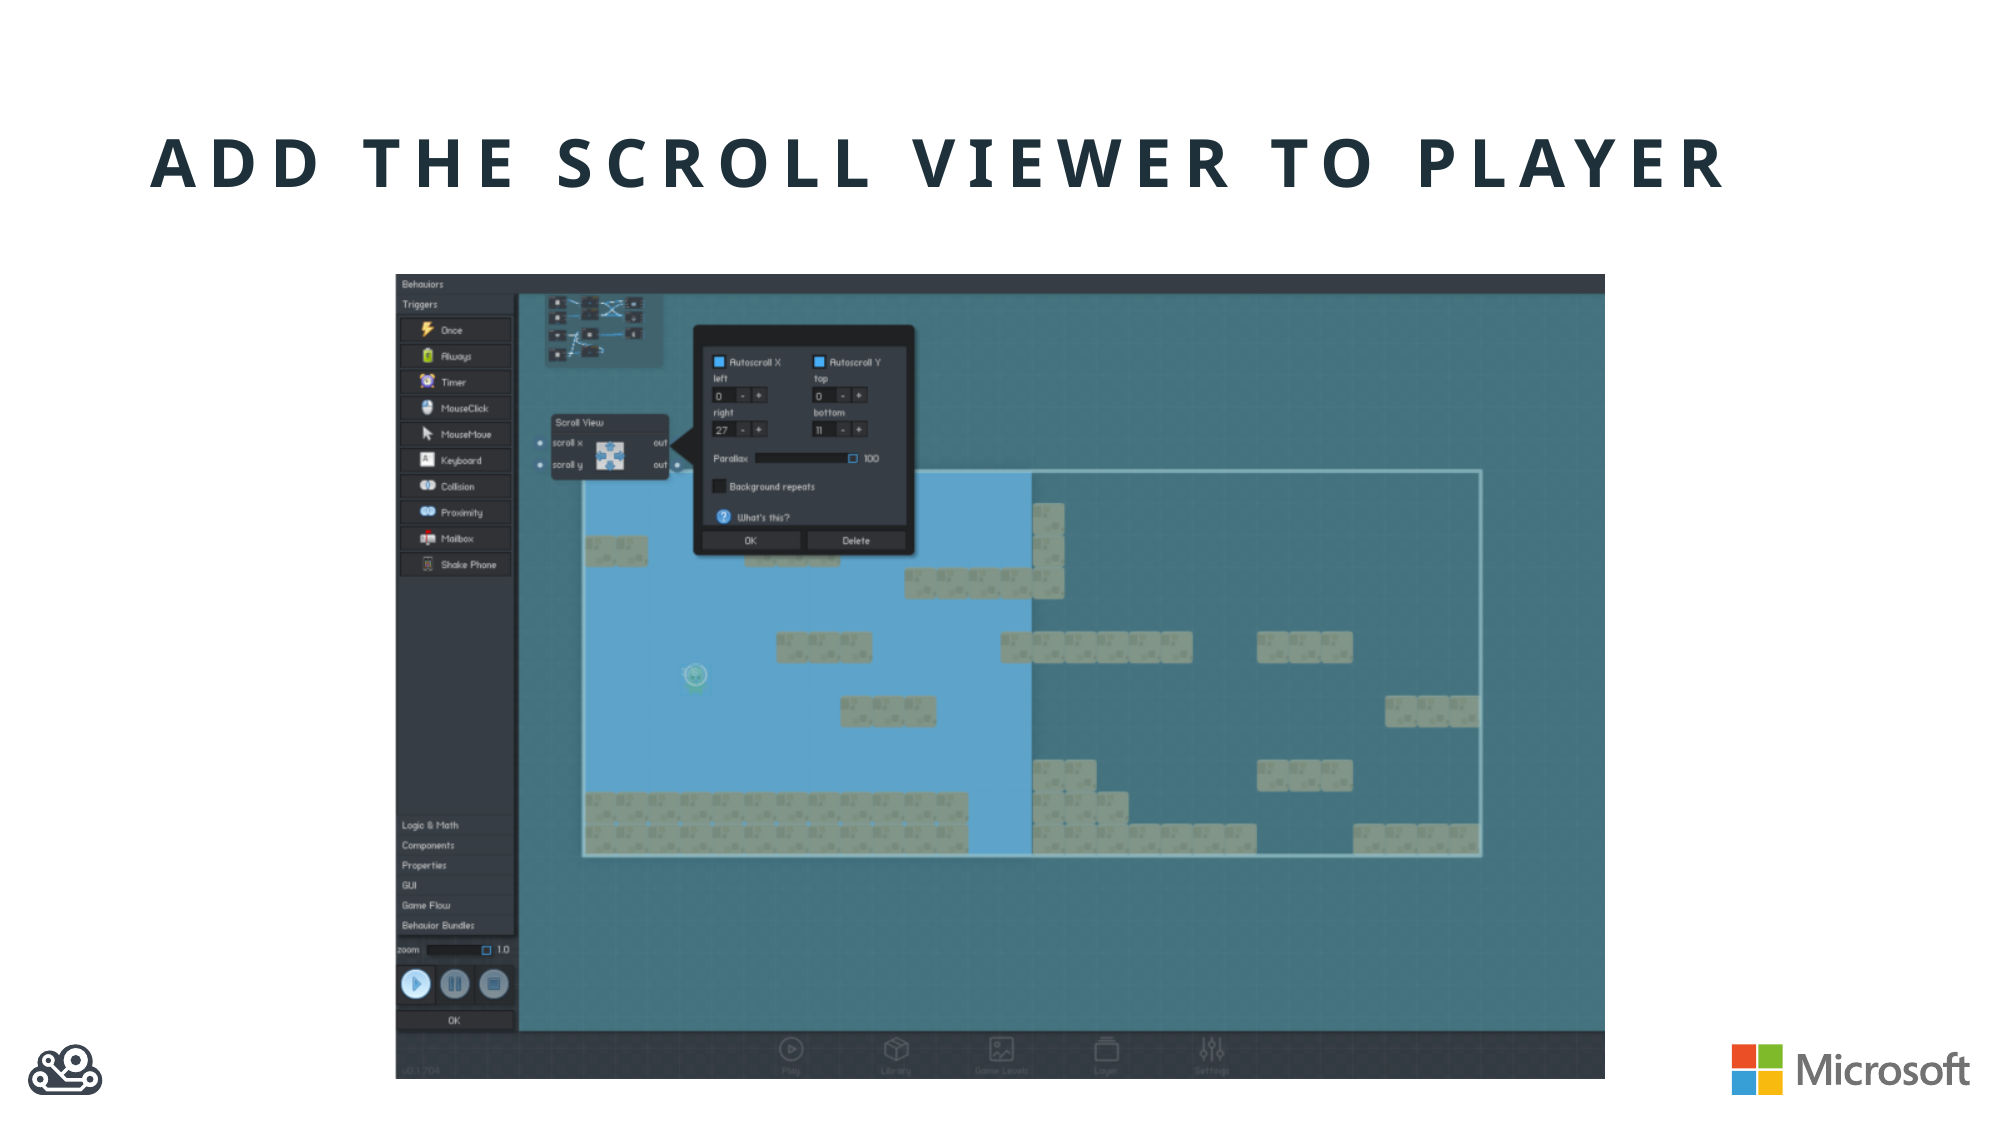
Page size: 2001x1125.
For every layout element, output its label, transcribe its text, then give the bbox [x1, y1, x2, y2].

title Add the scroll viewer tO PLAYER [135, 57, 1860, 275]
picture [395, 274, 1605, 1079]
